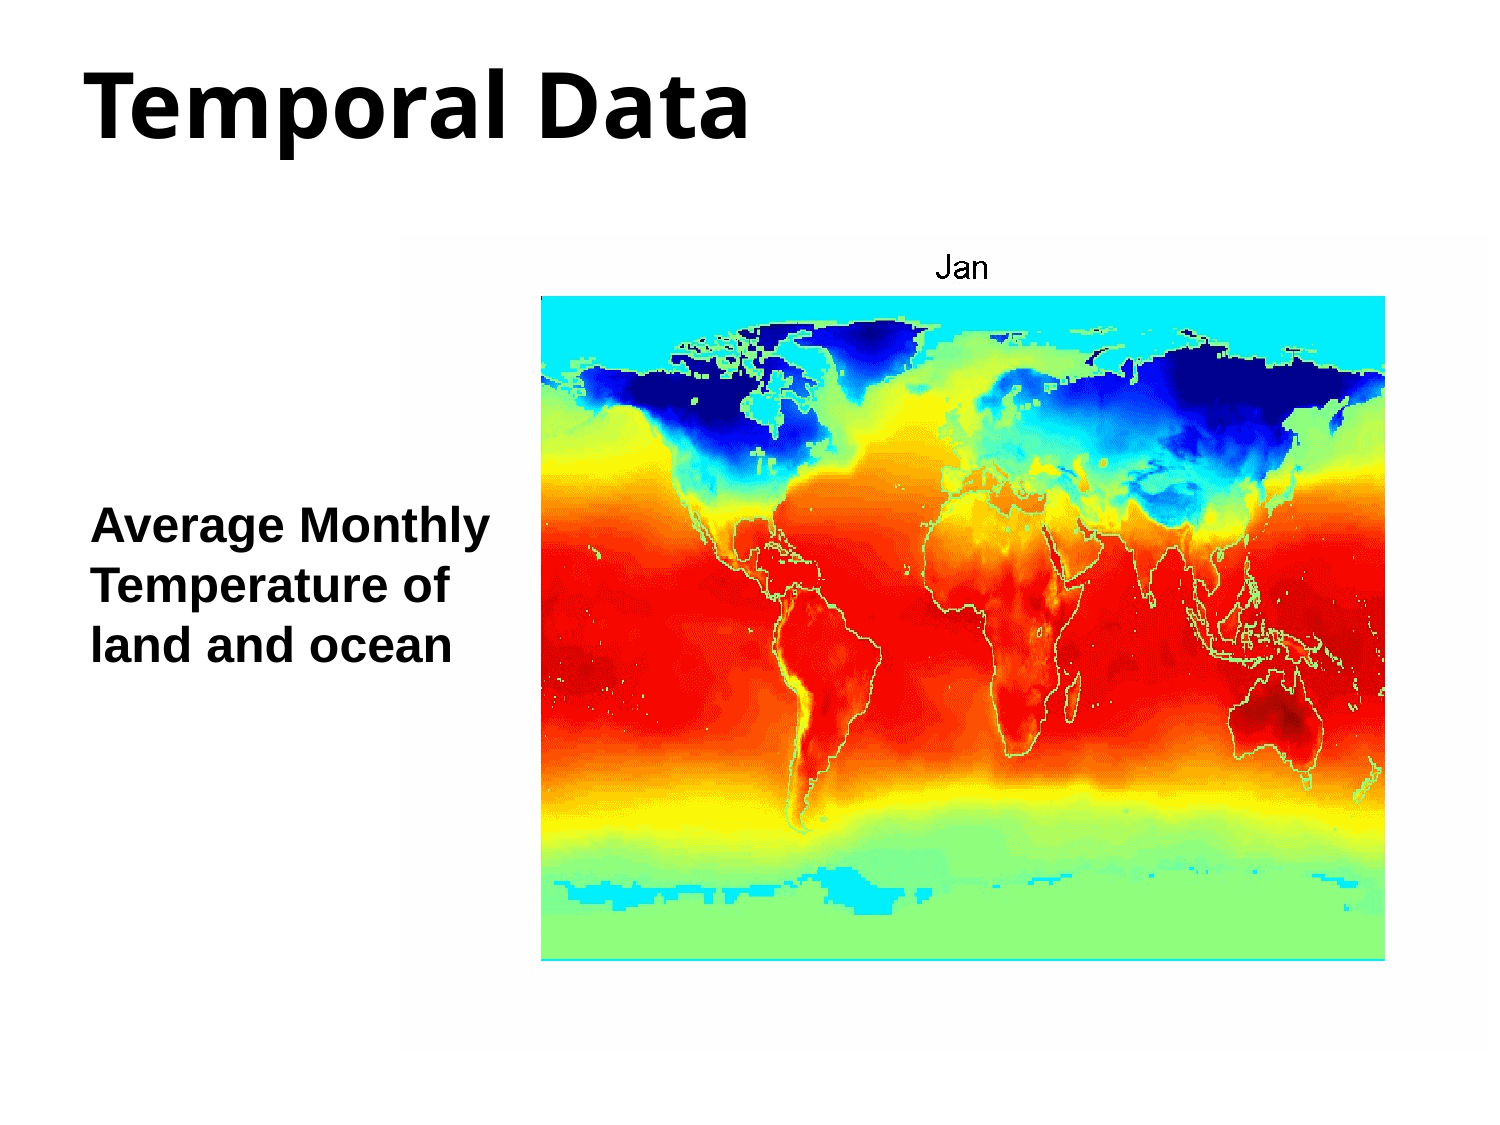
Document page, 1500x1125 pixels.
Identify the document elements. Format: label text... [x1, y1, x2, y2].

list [399, 234, 1488, 1050]
text_box Temporal Data [67, 0, 1362, 218]
text_box Average Monthly Temperature of land and ocean [74, 484, 399, 680]
